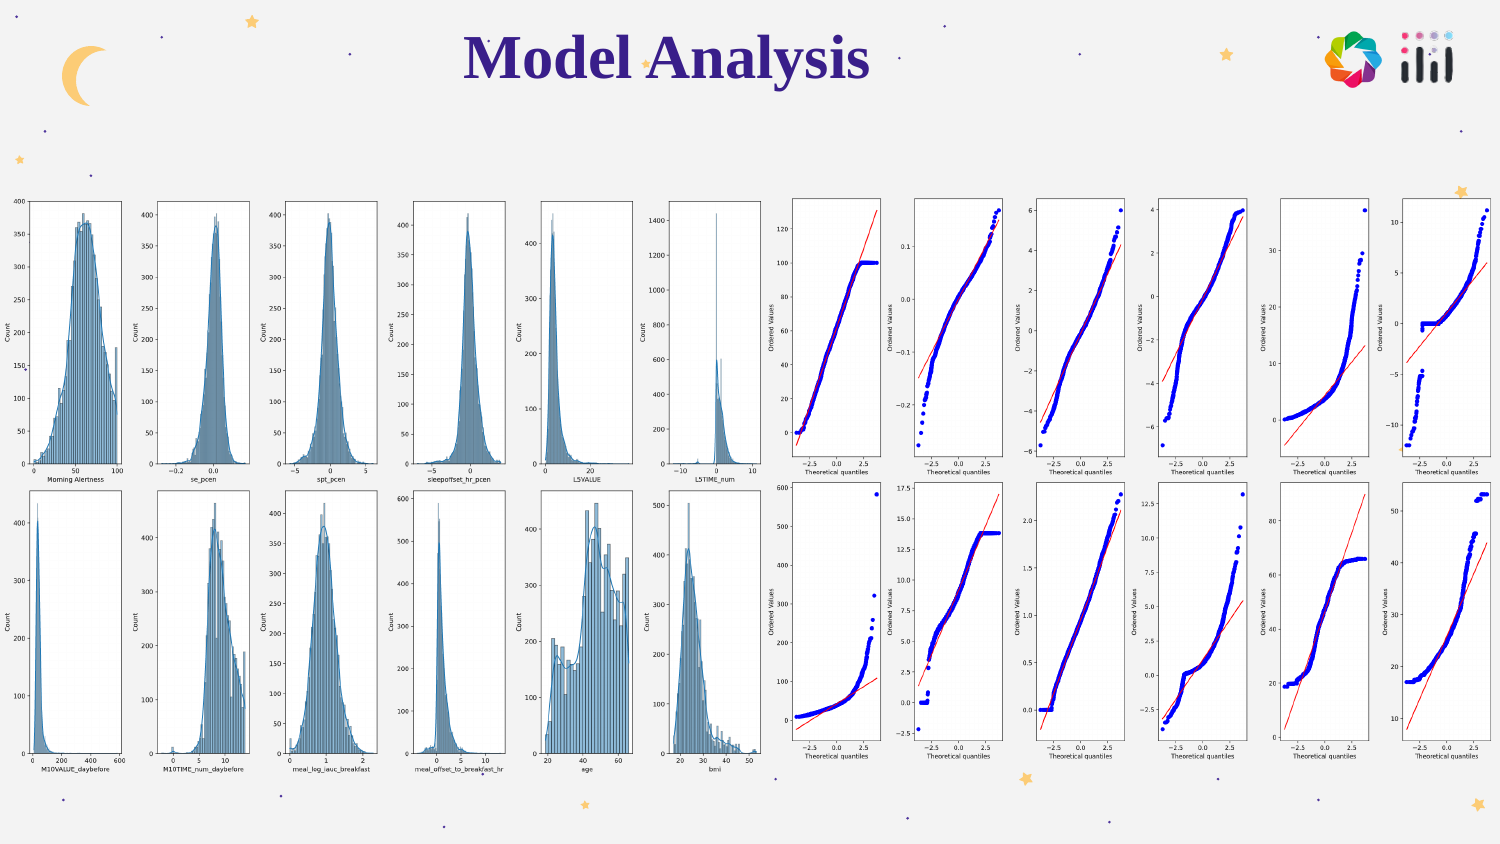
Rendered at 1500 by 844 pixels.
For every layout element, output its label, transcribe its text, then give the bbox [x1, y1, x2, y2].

picture [0, 193, 1495, 778]
title Model Analysis [463, 16, 900, 77]
picture [1308, 10, 1467, 104]
